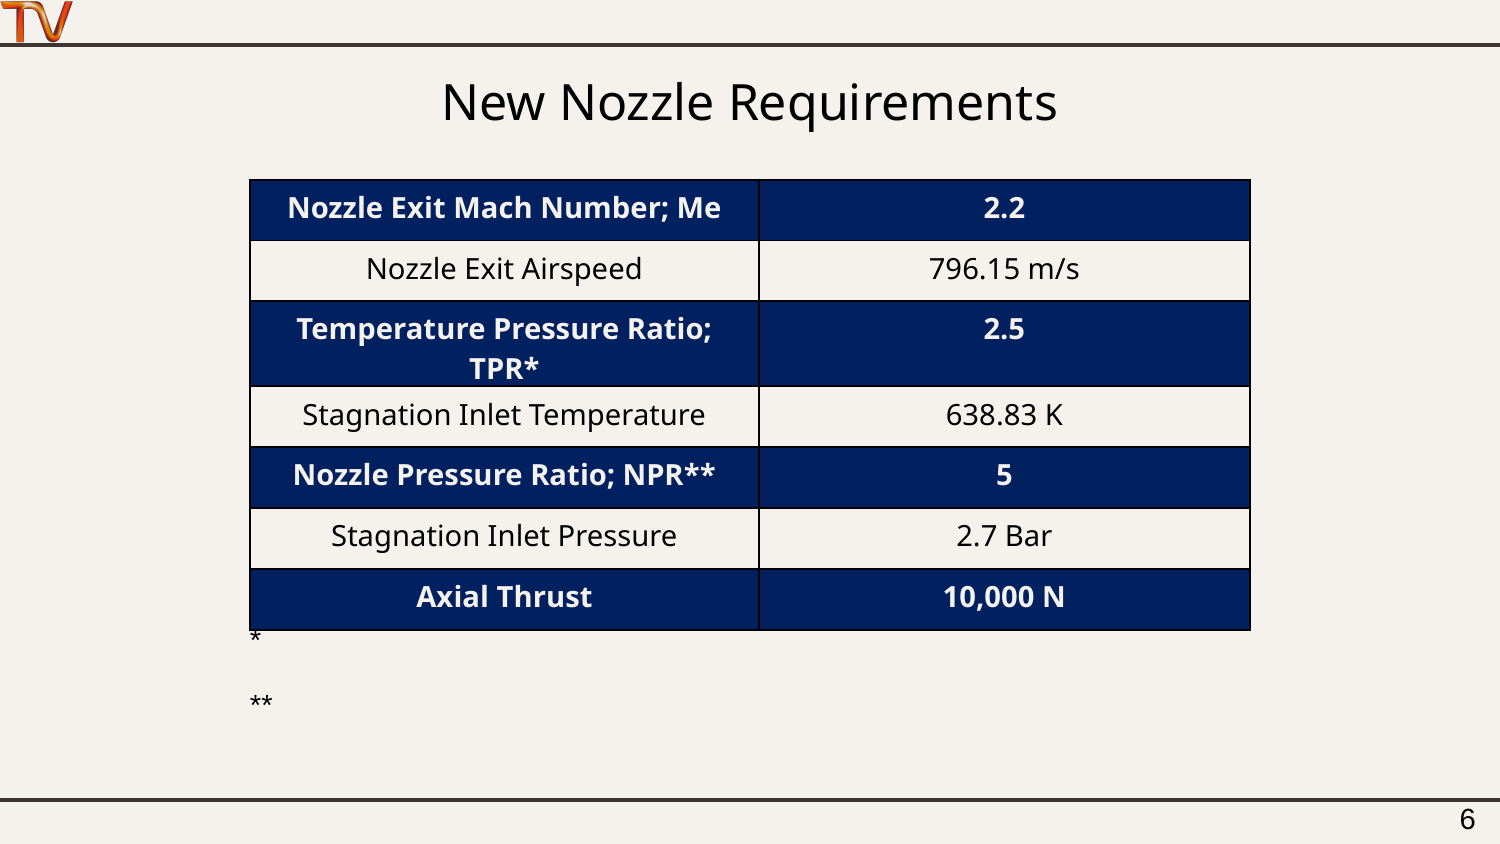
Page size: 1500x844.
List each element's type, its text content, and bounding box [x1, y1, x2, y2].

text_box 6 [1444, 793, 1491, 843]
table_cell 5 [760, 448, 1249, 507]
picture [0, 1, 74, 44]
table_cell Nozzle Pressure Ratio; NPR** [251, 448, 758, 507]
table_cell 2.5 [760, 302, 1249, 385]
table_cell Temperature Pressure Ratio; TPR* [251, 302, 758, 385]
table_cell 2.7 Bar [760, 509, 1249, 568]
table_cell Axial Thrust [251, 570, 758, 629]
table_cell 638.83 K [760, 387, 1249, 446]
table_cell 796.15 m/s [760, 241, 1249, 300]
title New Nozzle Requirements [230, 55, 1269, 148]
table_cell Stagnation Inlet Pressure [251, 509, 758, 568]
table_cell Nozzle Exit Airspeed [251, 241, 758, 300]
table_cell 10,000 N [760, 570, 1249, 629]
table_header Nozzle Exit Mach Number; Me [251, 181, 758, 240]
table_header 2.2 [760, 181, 1249, 240]
table_cell Stagnation Inlet Temperature [251, 387, 758, 446]
